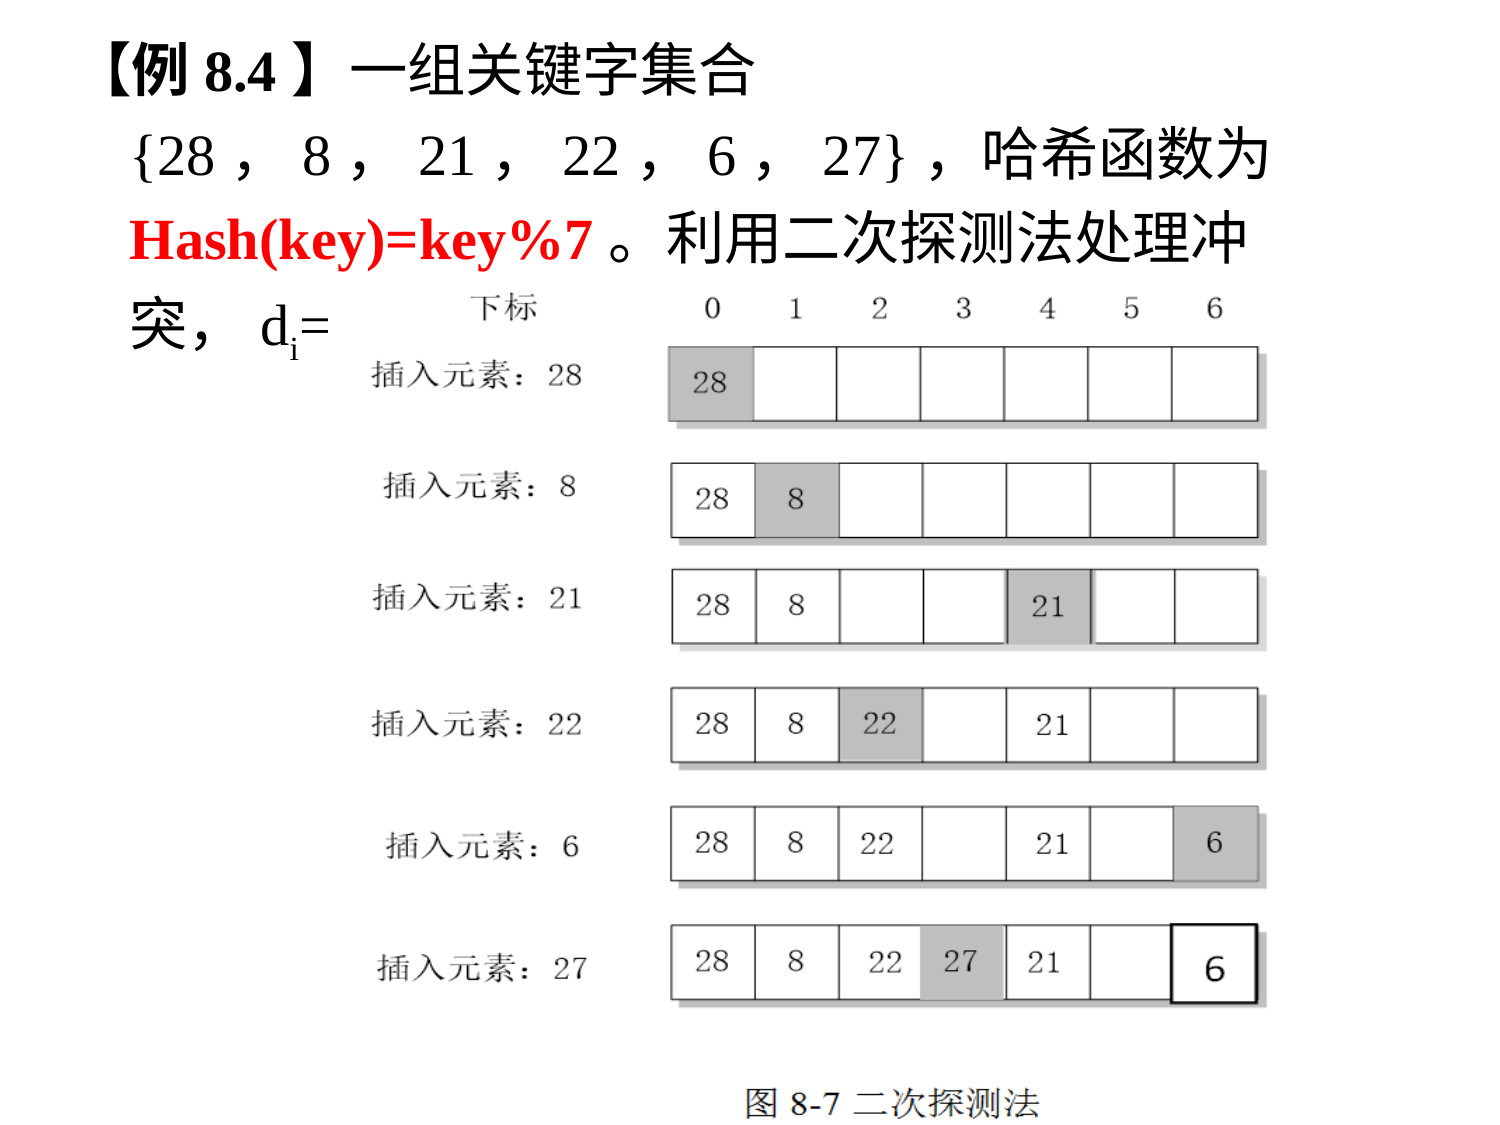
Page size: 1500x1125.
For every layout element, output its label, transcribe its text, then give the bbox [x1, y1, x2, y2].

picture [327, 281, 1351, 1125]
list 【例8.4】一组关键字集合{28，8，21，22，6，27}，哈希函数为Hash(key)=key%7。利用二次探测法处理冲突，di=i2，将关键字依次映射到哈希表中。 [58, 11, 1442, 327]
